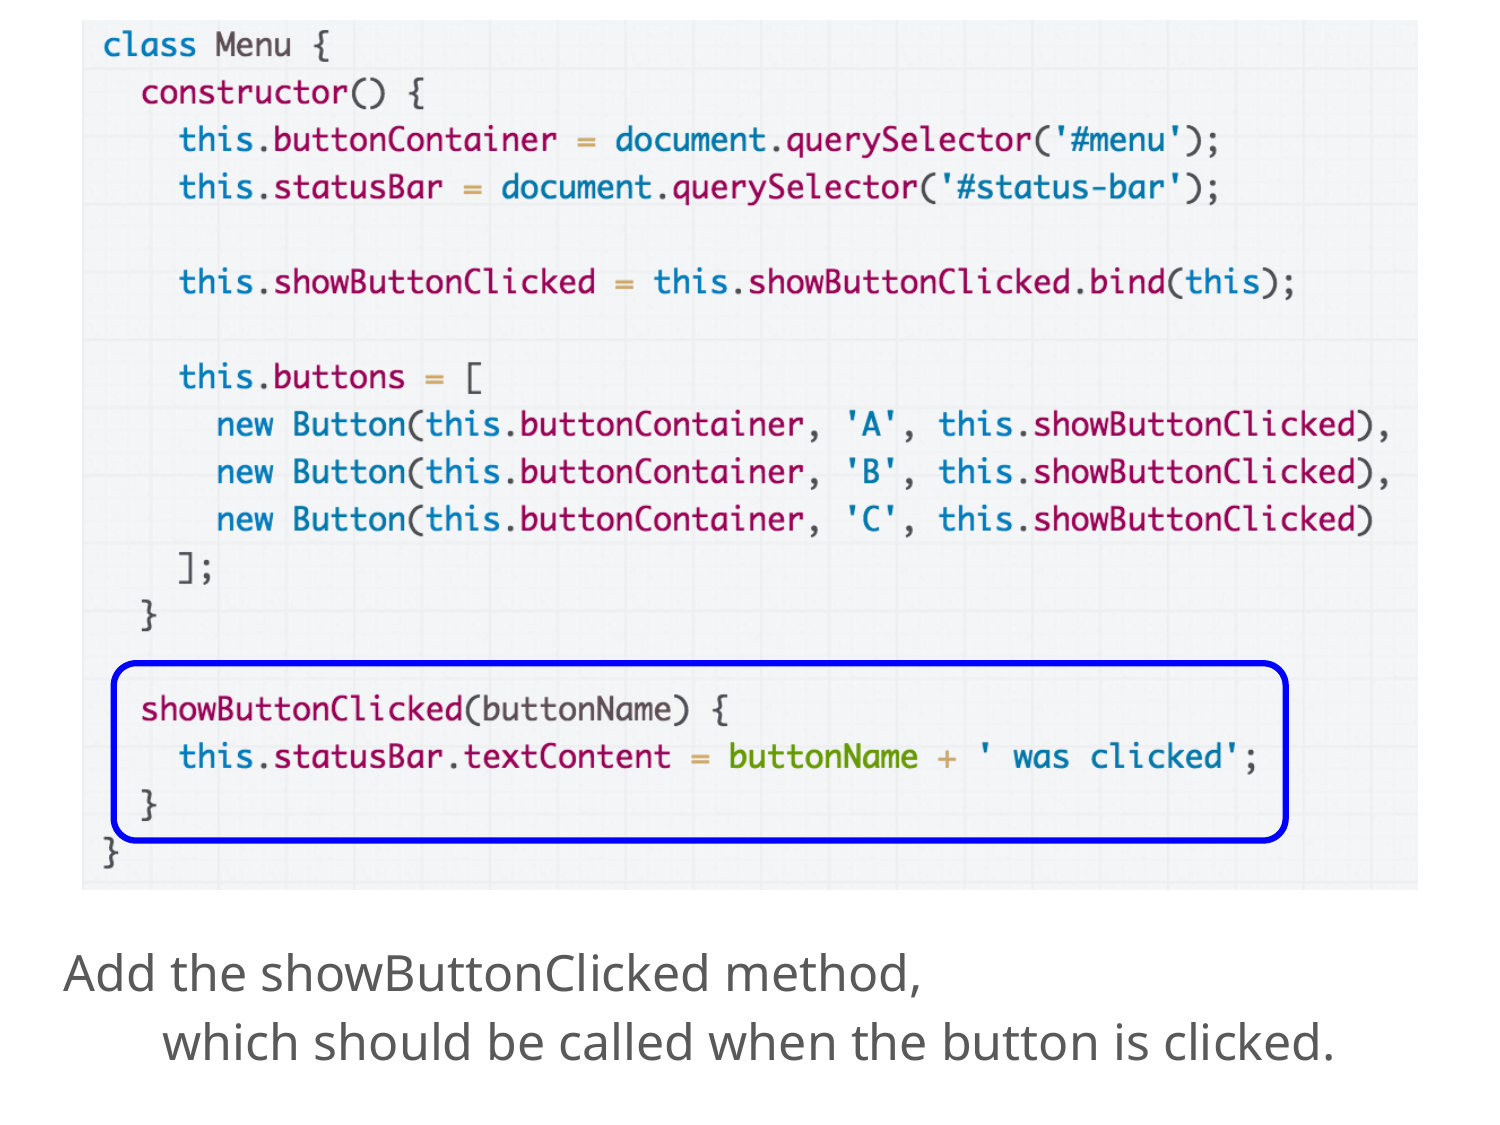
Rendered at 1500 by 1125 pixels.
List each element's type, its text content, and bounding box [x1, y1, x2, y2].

picture [81, 19, 1418, 891]
text_box Add the showButtonClicked method, which should be called when the button is clicked. [48, 926, 1451, 1045]
